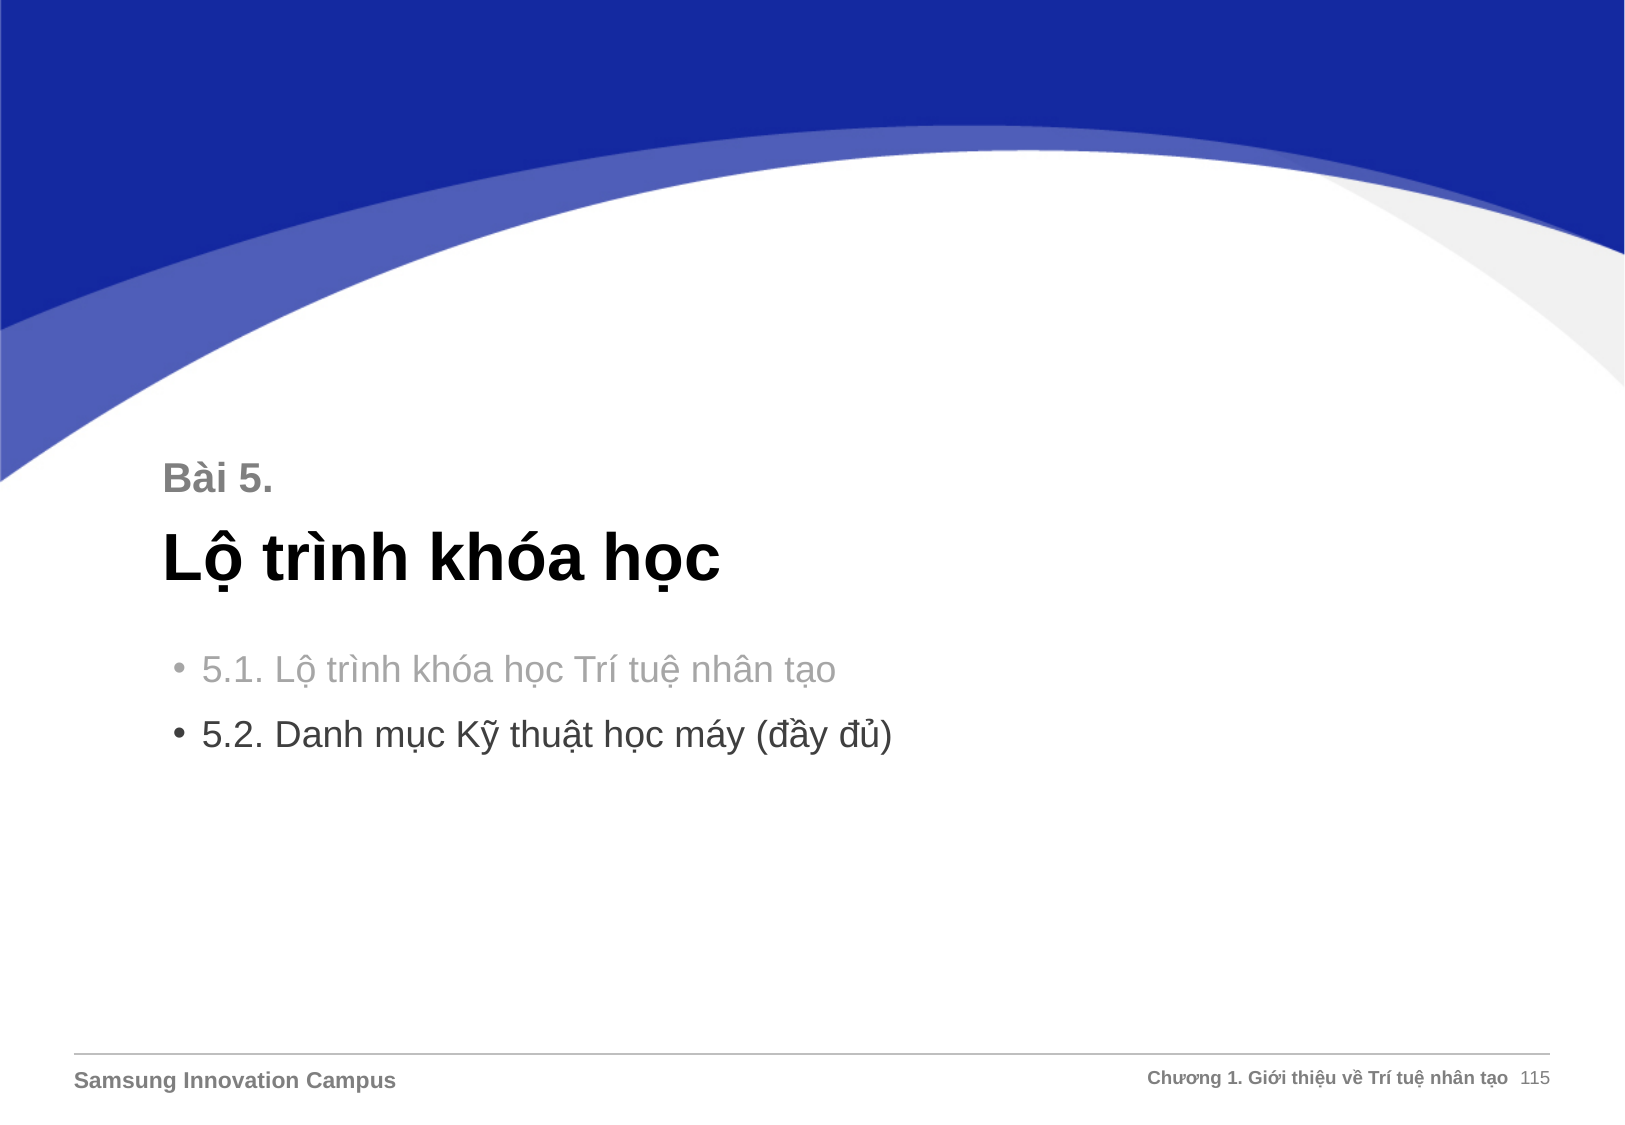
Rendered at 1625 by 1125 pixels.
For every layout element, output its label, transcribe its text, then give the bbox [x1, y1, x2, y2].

text_box Bài 5. [162, 450, 1061, 502]
text_box Lộ trình khóa học [162, 514, 1625, 595]
picture [0, 0, 1625, 1125]
text_box 5.1. Lộ trình khóa học Trí tuệ nhân tạo 5.2. Danh mục Kỹ thuật học máy (đầy đủ) [172, 644, 1533, 776]
